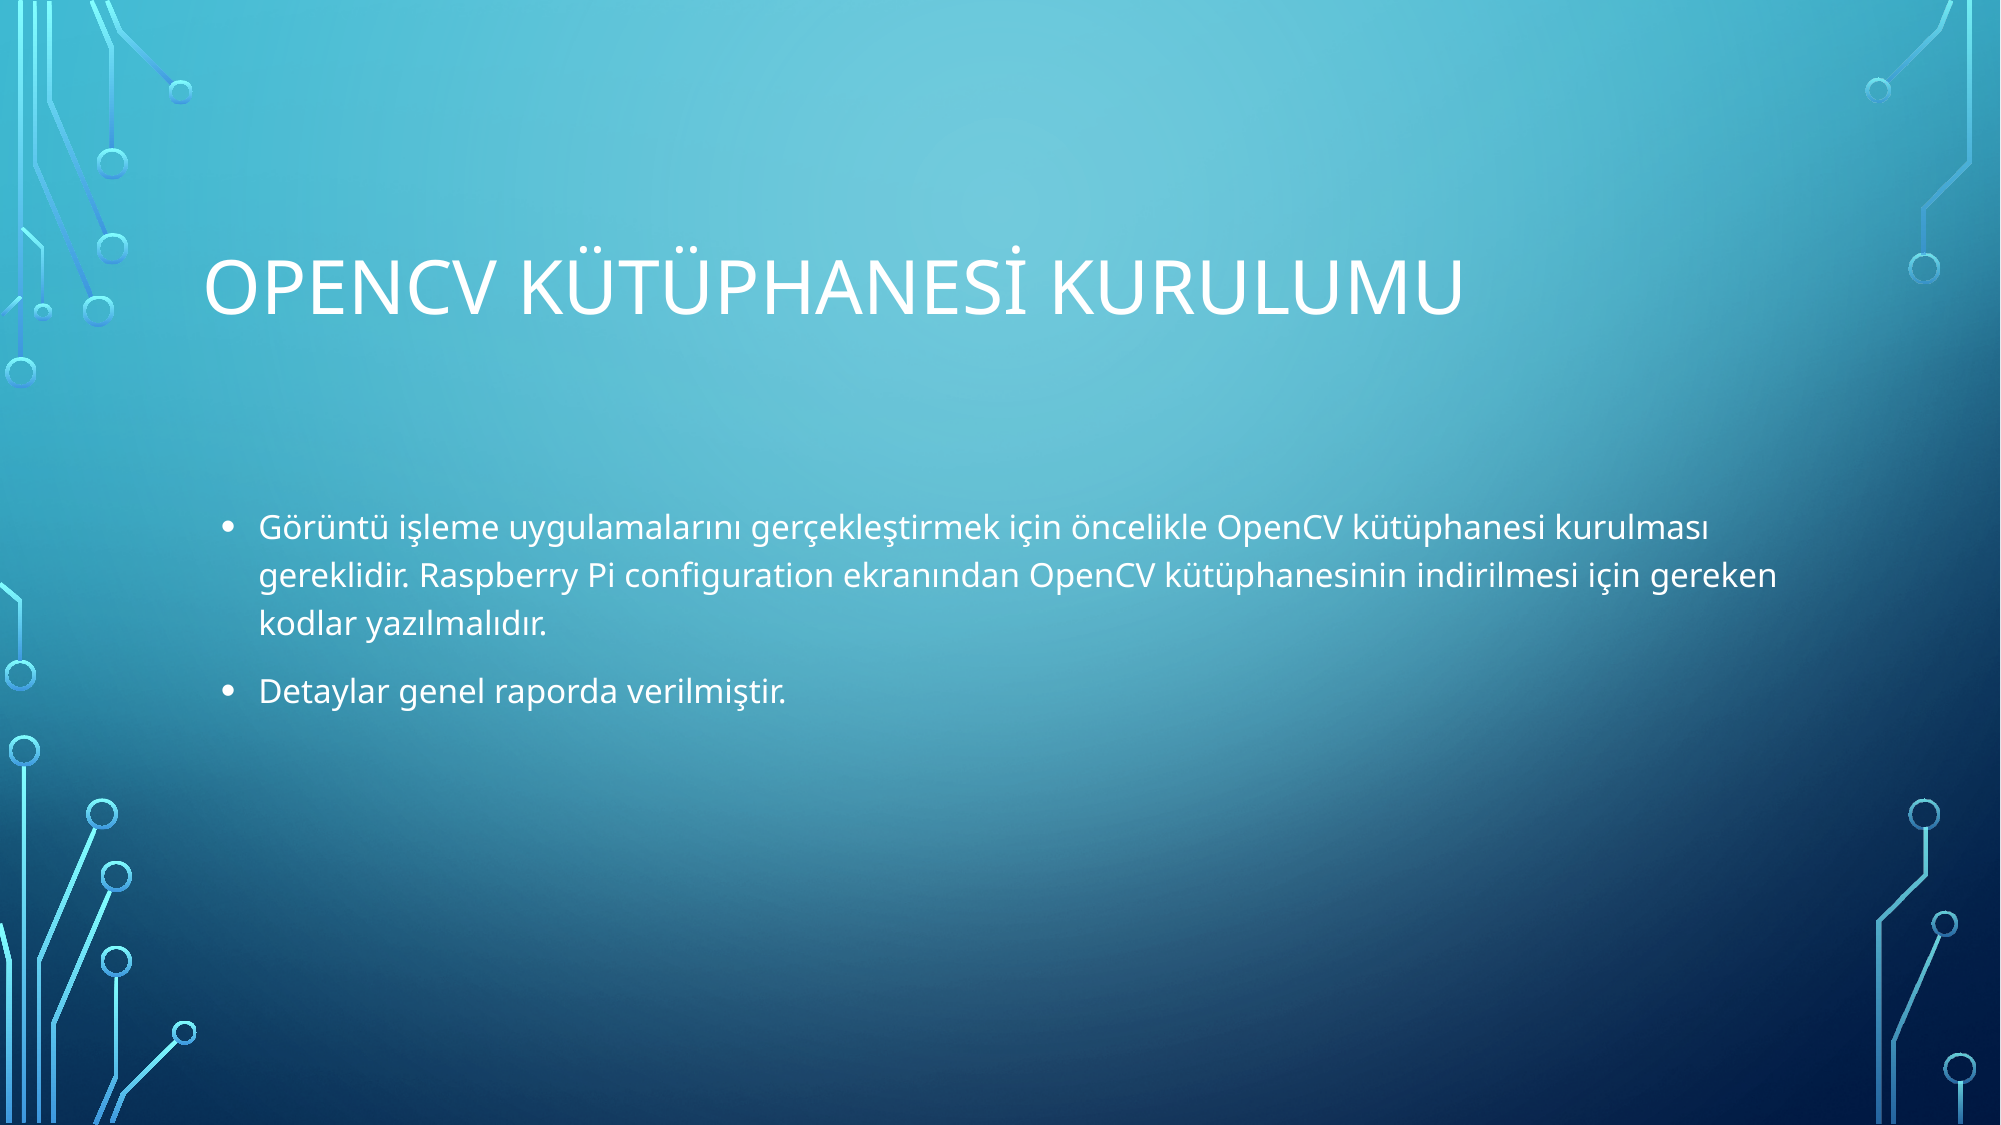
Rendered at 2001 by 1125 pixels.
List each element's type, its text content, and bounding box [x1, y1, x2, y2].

list Görüntü işleme uygulamalarını gerçekleştirmek için öncelikle OpenCV kütüphanesi kurulması gereklidir. Raspberry Pi configuration ekranından OpenCV kütüphanesinin indirilmesi için gereken kodlar yazılmalıdır. Detaylar genel raporda verilmiştir. [205, 490, 1831, 1072]
title OPENCV KÜTÜPHANESİ KURULUMU [187, 168, 1813, 412]
